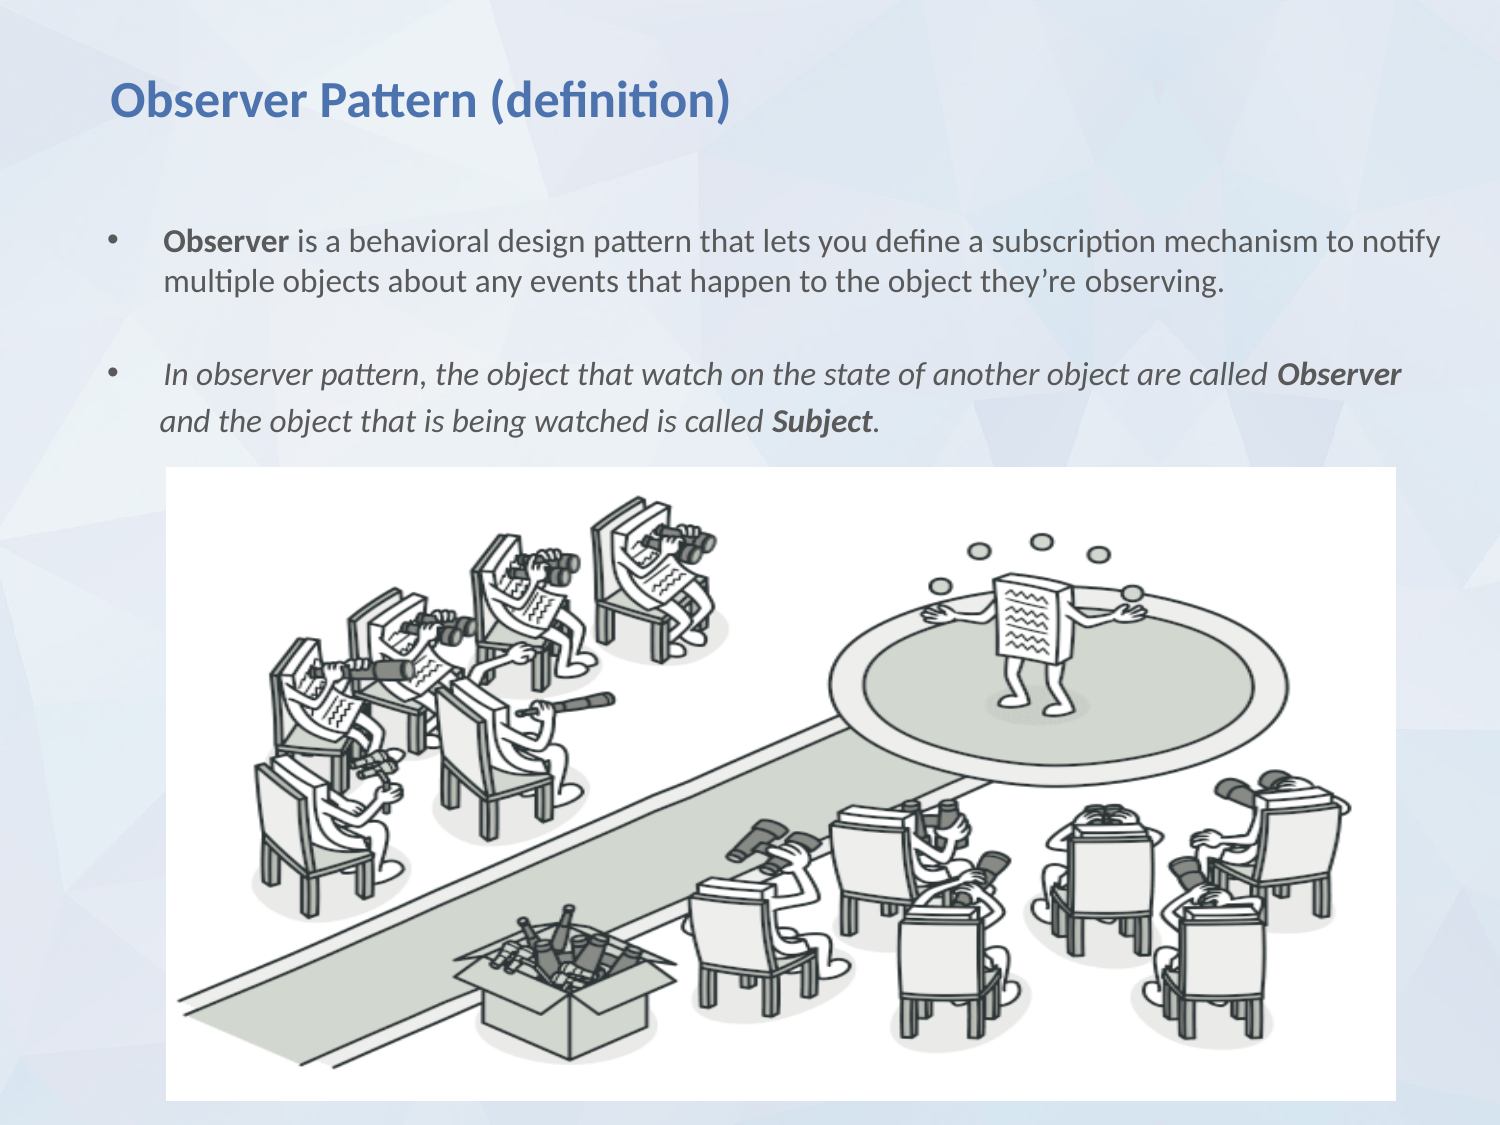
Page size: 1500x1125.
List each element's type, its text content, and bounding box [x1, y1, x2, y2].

picture [166, 467, 1396, 1101]
title Observer Pattern (definition) [95, 30, 1341, 162]
list Observer is a behavioral design pattern that lets you define a subscription mechanism to notify multiple objects about any events that happen to the object they’re observing. In observer pattern, the object that watch on the state of another object are called Observer and the object that is being watched is called Subject. [92, 212, 1471, 1125]
picture [0, 0, 1500, 1125]
